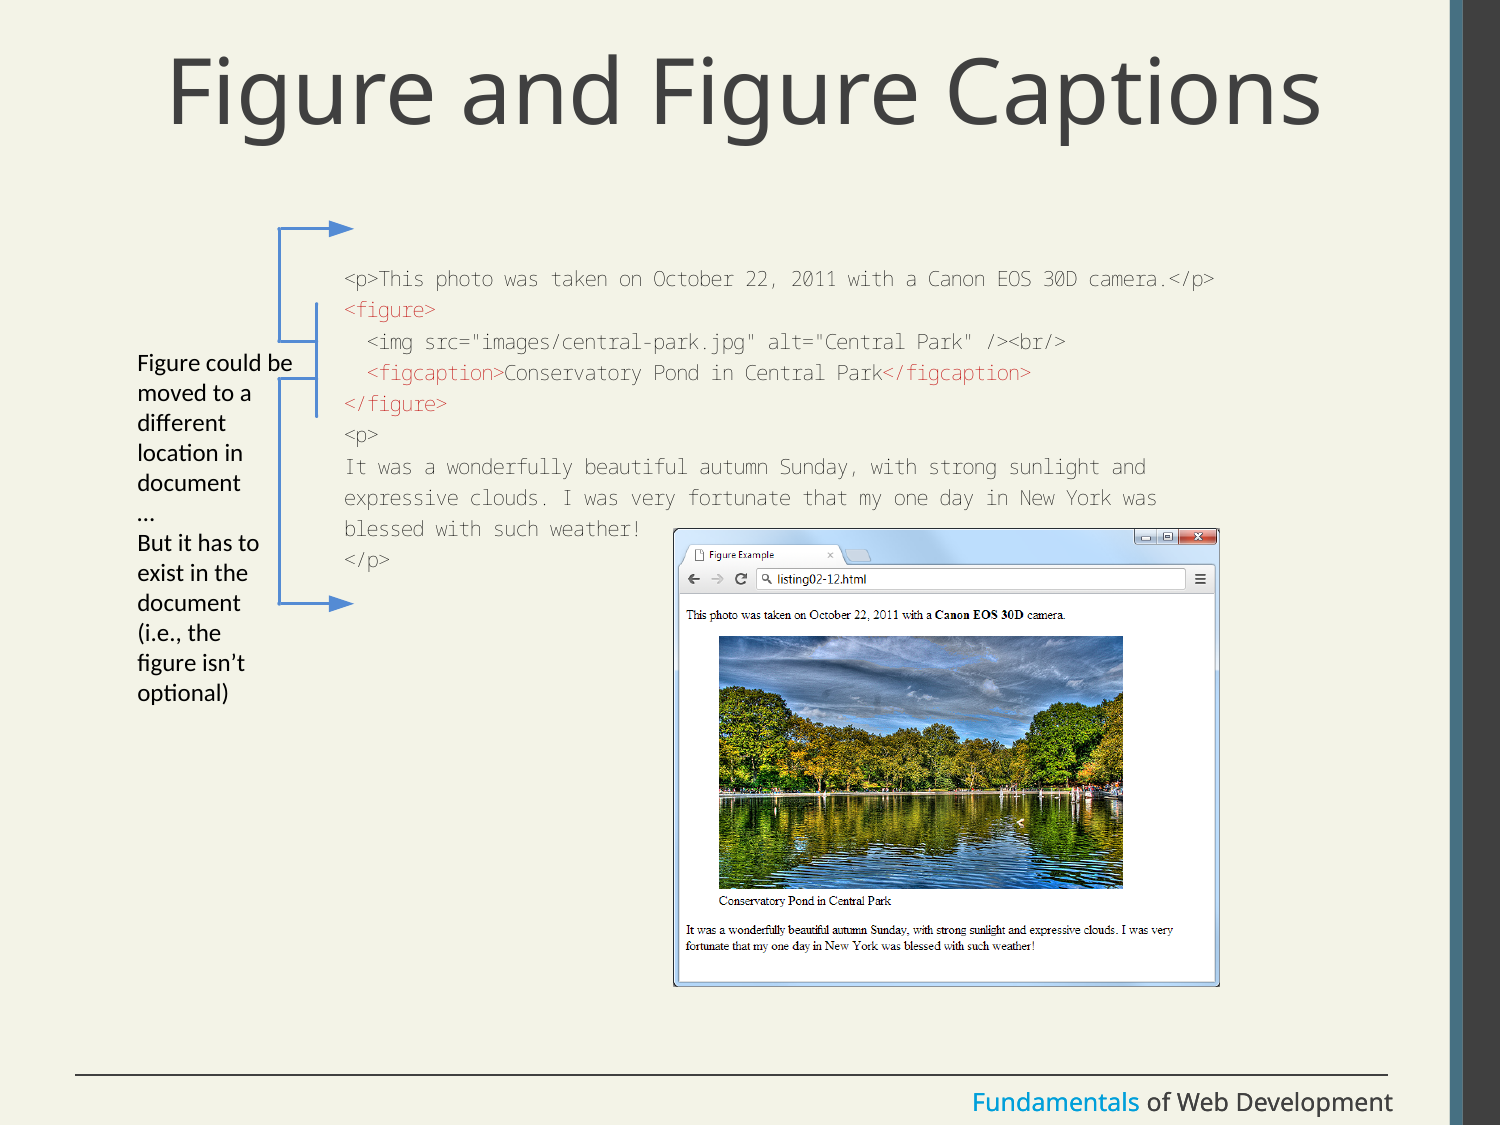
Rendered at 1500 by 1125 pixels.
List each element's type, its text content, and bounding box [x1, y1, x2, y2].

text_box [124, 199, 1258, 992]
title Figure and Figure Captions [150, 24, 1450, 200]
